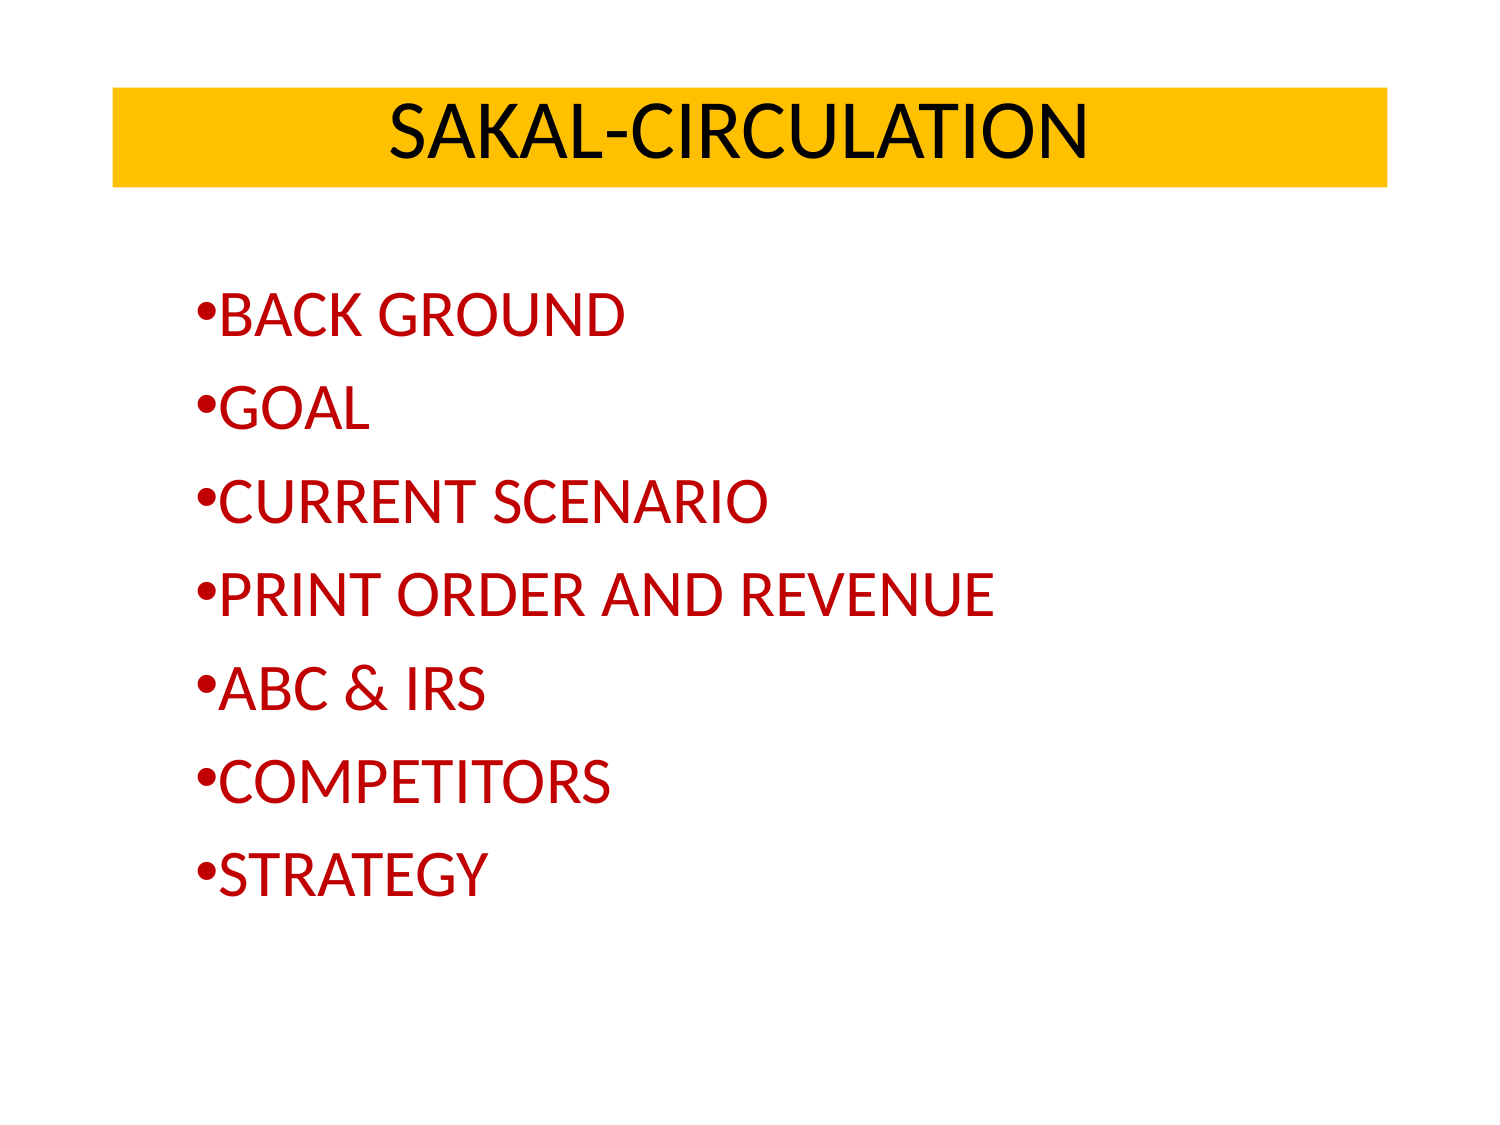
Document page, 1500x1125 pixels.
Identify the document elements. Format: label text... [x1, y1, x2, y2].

title SAKAL-CIRCULATION [112, 87, 1388, 188]
subtitle BACK GROUND GOAL CURRENT SCENARIO PRINT ORDER AND REVENUE ABC & IRS COMPETITORS STRATEGY [180, 262, 1313, 1013]
